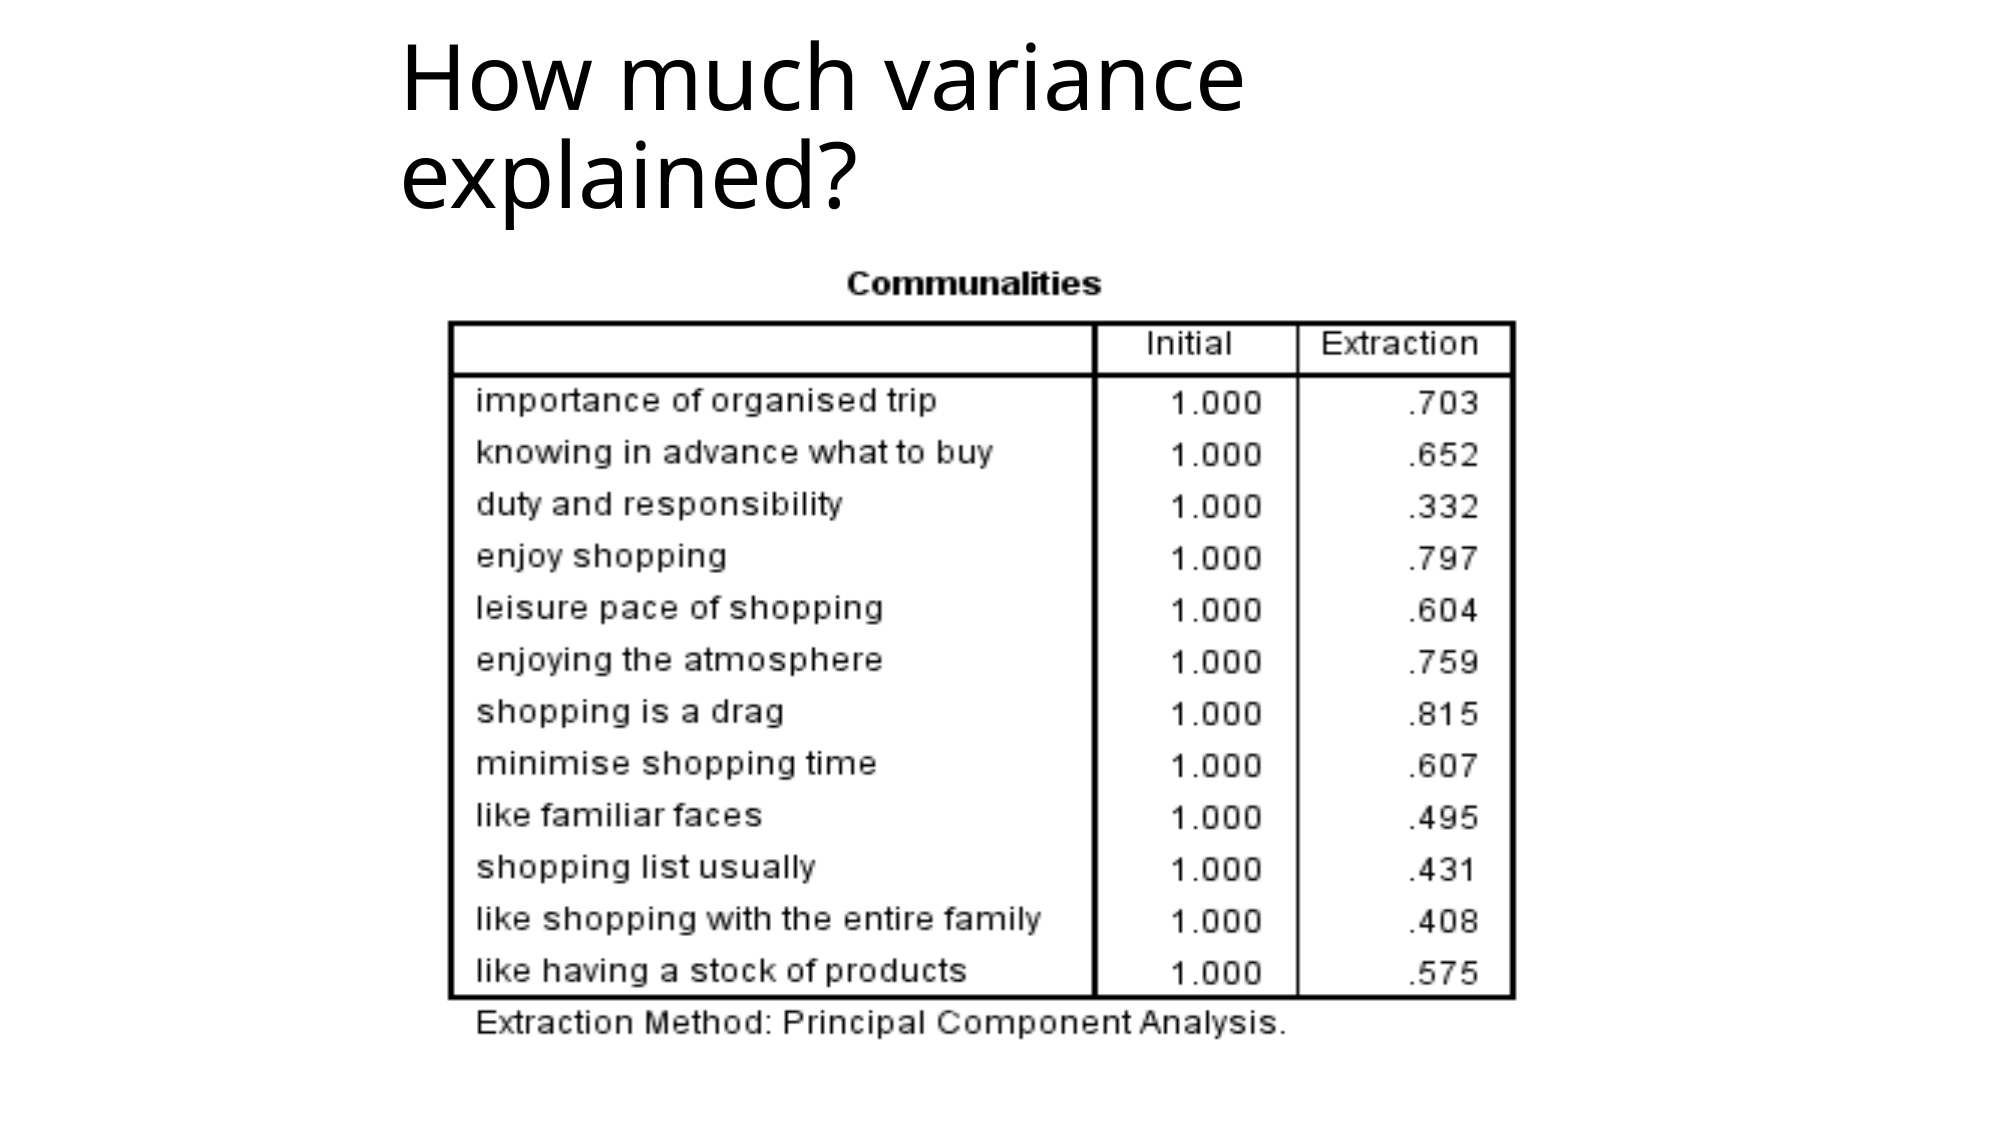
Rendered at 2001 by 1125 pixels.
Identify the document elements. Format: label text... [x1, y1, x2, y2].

title How much variance explained? [384, 47, 1623, 213]
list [437, 249, 1538, 1063]
